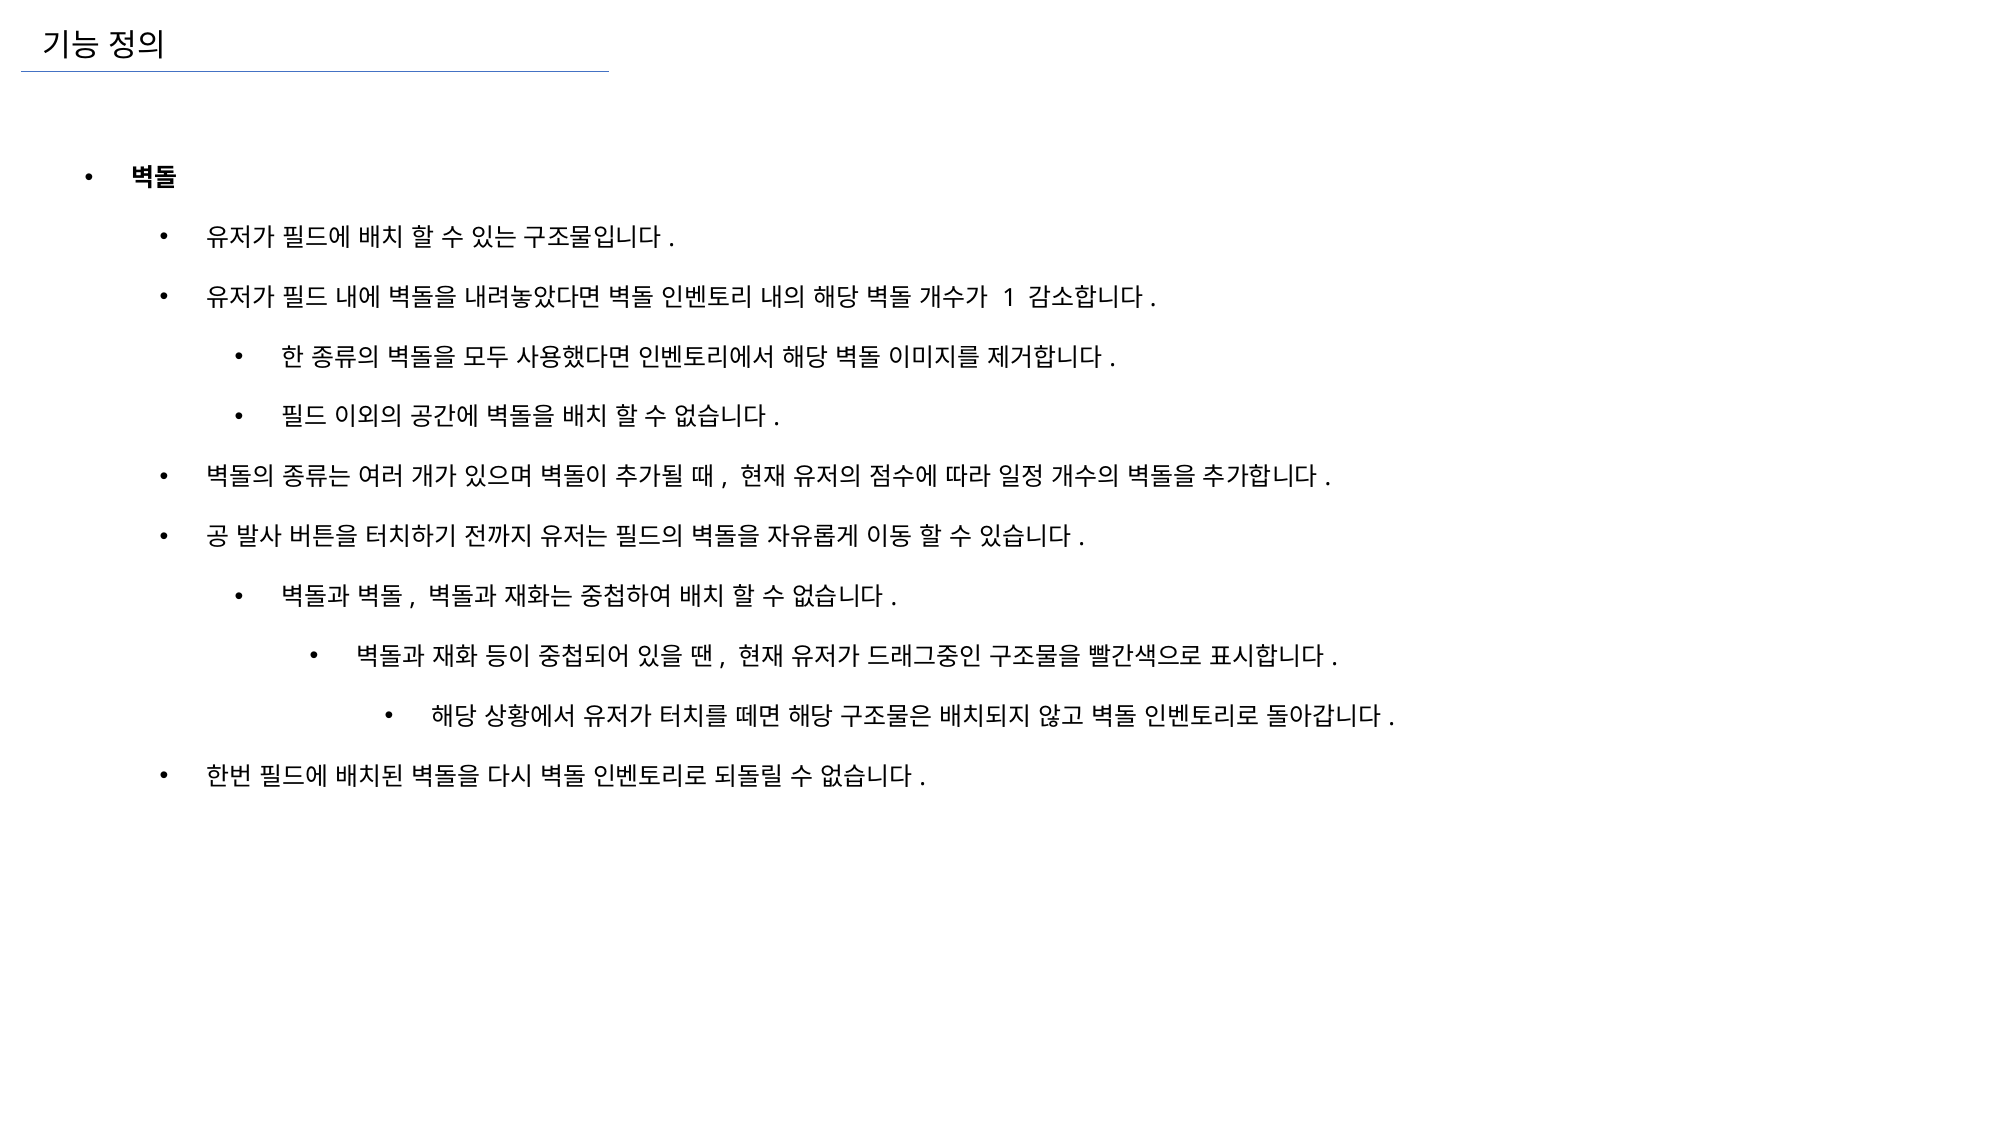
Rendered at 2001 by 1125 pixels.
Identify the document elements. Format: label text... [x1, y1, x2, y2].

text_box 기능 정의 [27, 18, 182, 70]
text_box 벽돌 유저가 필드에 배치 할 수 있는 구조물입니다. 유저가 필드 내에 벽돌을 내려놓았다면 벽돌 인벤토리 내의 해당 벽돌 개수가 1 감소합니다. 한 종류의 벽돌을 모두 사용했다면 인벤토리에서 해당 벽돌 이미지를 제거합니다. 필드 이외의 공간에 벽돌을 배치 할 수 없습니다. 벽돌의 종류는 여러 개가 있으며 벽돌이 추가될 때, 현재 유저의 점수에 따라 일정 개수의 벽돌을 추가합니다. 공 발사 버튼을 터치하기 전까지 유저는 필드의 벽돌을 자유롭게 이동 할 수 있습니다. 벽돌과 벽돌, 벽돌과 재화는 중첩하여 배치 할 수 없습니다. 벽돌과 재화 등이 중첩되어 있을 땐, 현재 유저가 드래그중인 구조물을 빨간색으로 표시합니다. 해당 상황에서 유저가 터치를 떼면 해당 구조물은 배치되지 않고 벽돌 인벤토리로 돌아갑니다. 한번 필드에 배치된 벽돌을 다시 벽돌 인벤토리로 되돌릴 수 없습니다. [69, 124, 1411, 1097]
